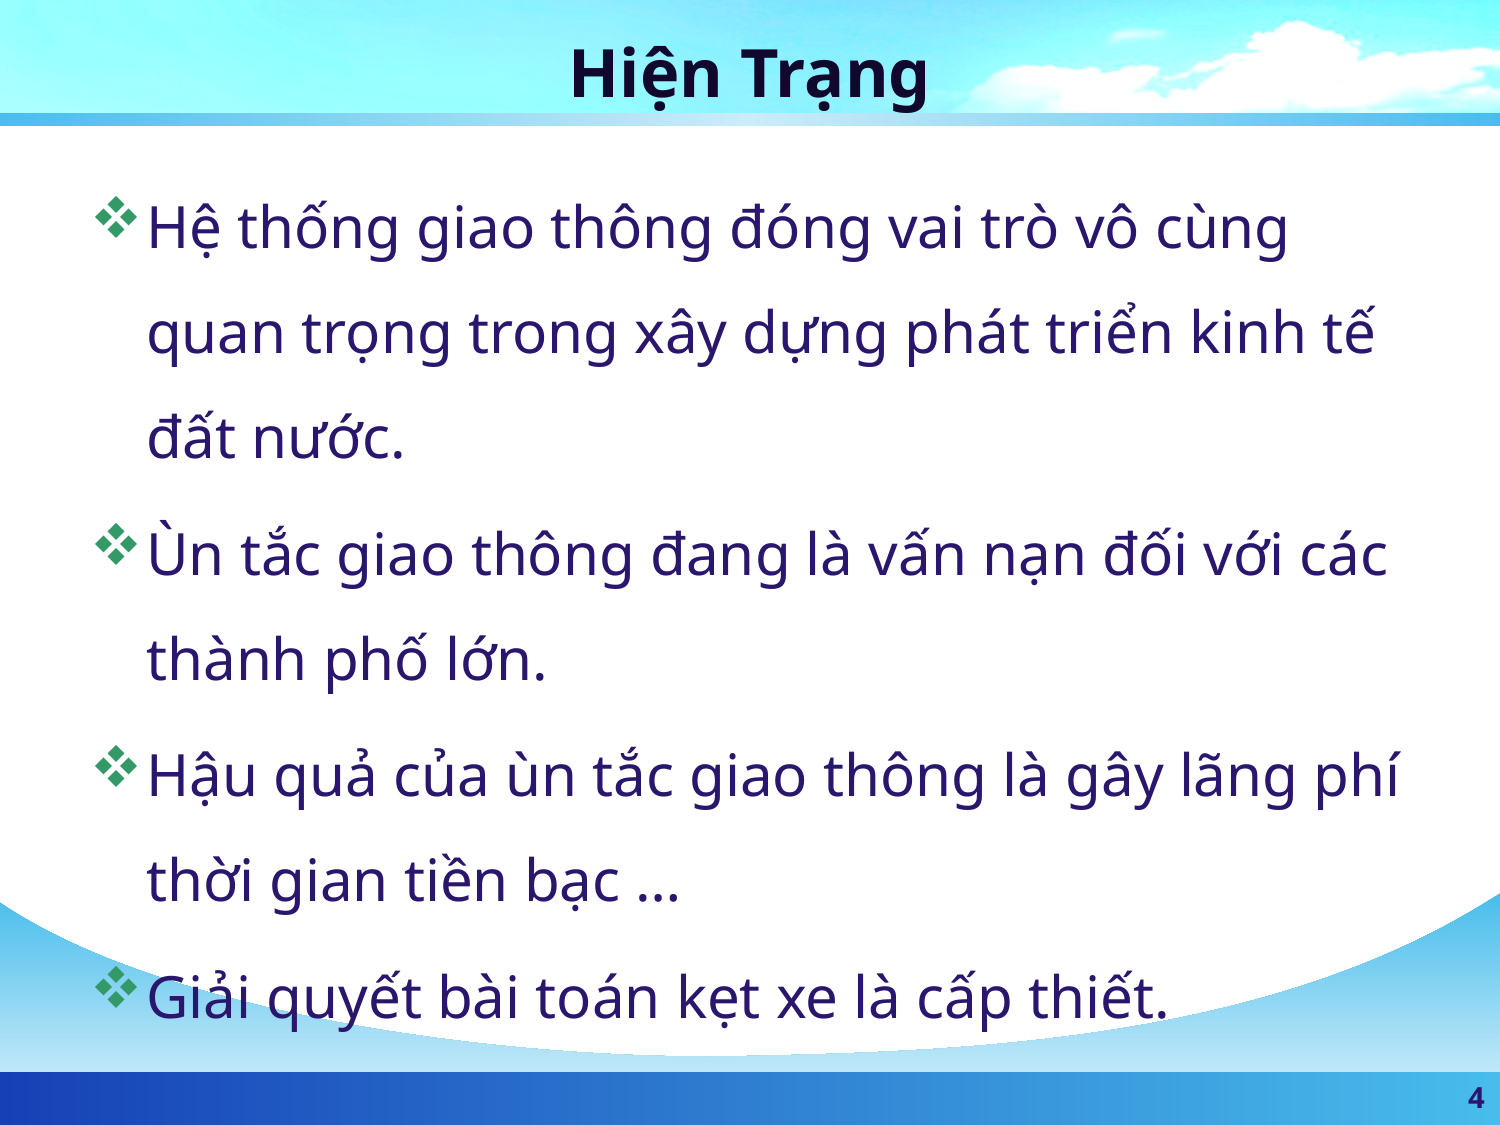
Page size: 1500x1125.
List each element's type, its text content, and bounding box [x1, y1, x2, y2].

slide_number 4 [1325, 1072, 1500, 1125]
picture [0, 0, 1500, 114]
title Hiện Trạng [75, 24, 1425, 118]
list Hệ thống giao thông đóng vai trò vô cùng quan trọng trong xây dựng phát triển kinh tế đất nước. Ùn tắc giao thông đang là vấn nạn đối với các thành phố lớn. Hậu quả của ùn tắc giao thông là gây lãng phí thời gian tiền bạc … Giải quyết bài toán kẹt xe là cấp thiết. [75, 147, 1425, 1075]
